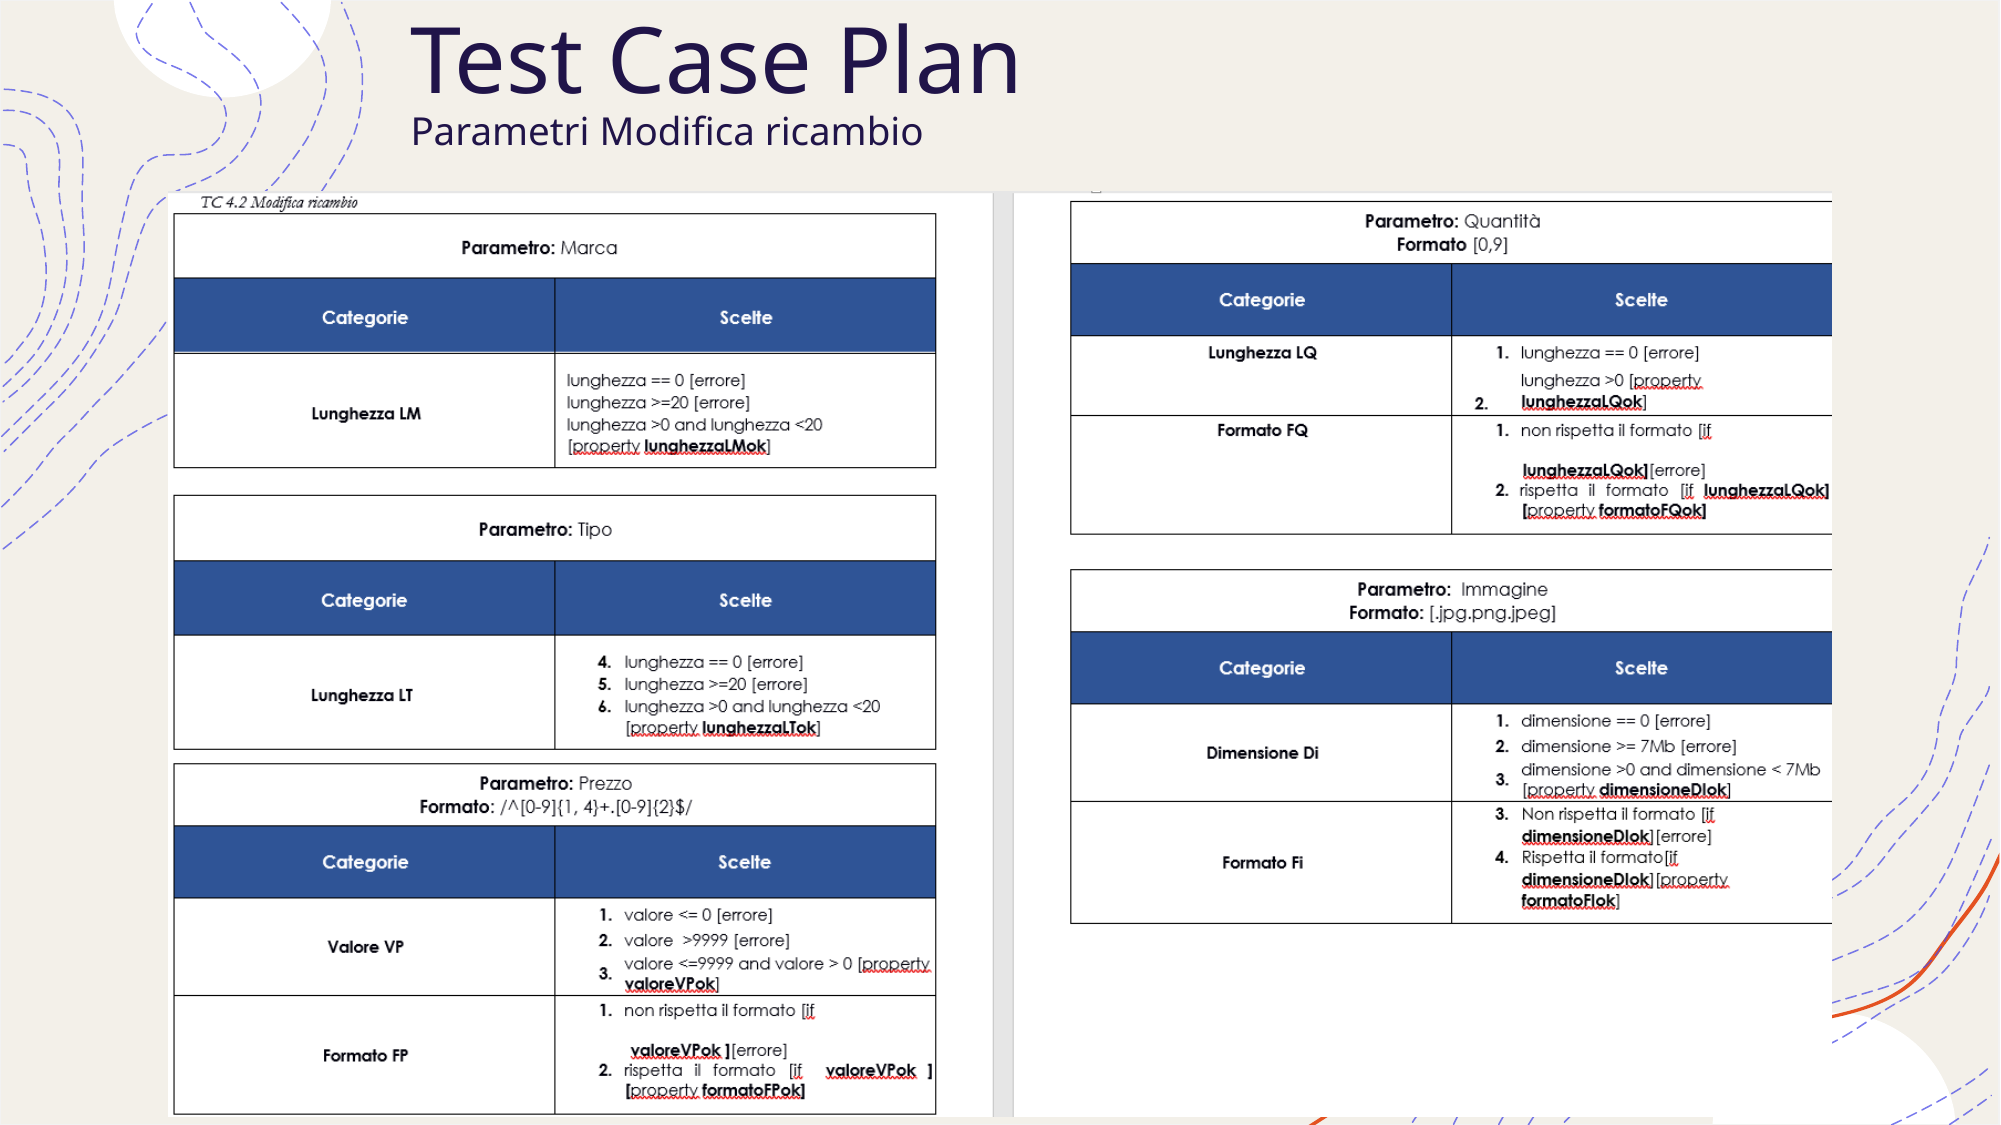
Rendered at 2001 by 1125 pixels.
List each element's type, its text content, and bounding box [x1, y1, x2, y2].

title Test Case Plan [395, 0, 2000, 166]
picture [167, 191, 1832, 1117]
list Parametri Modifica ricambio [395, 95, 942, 191]
